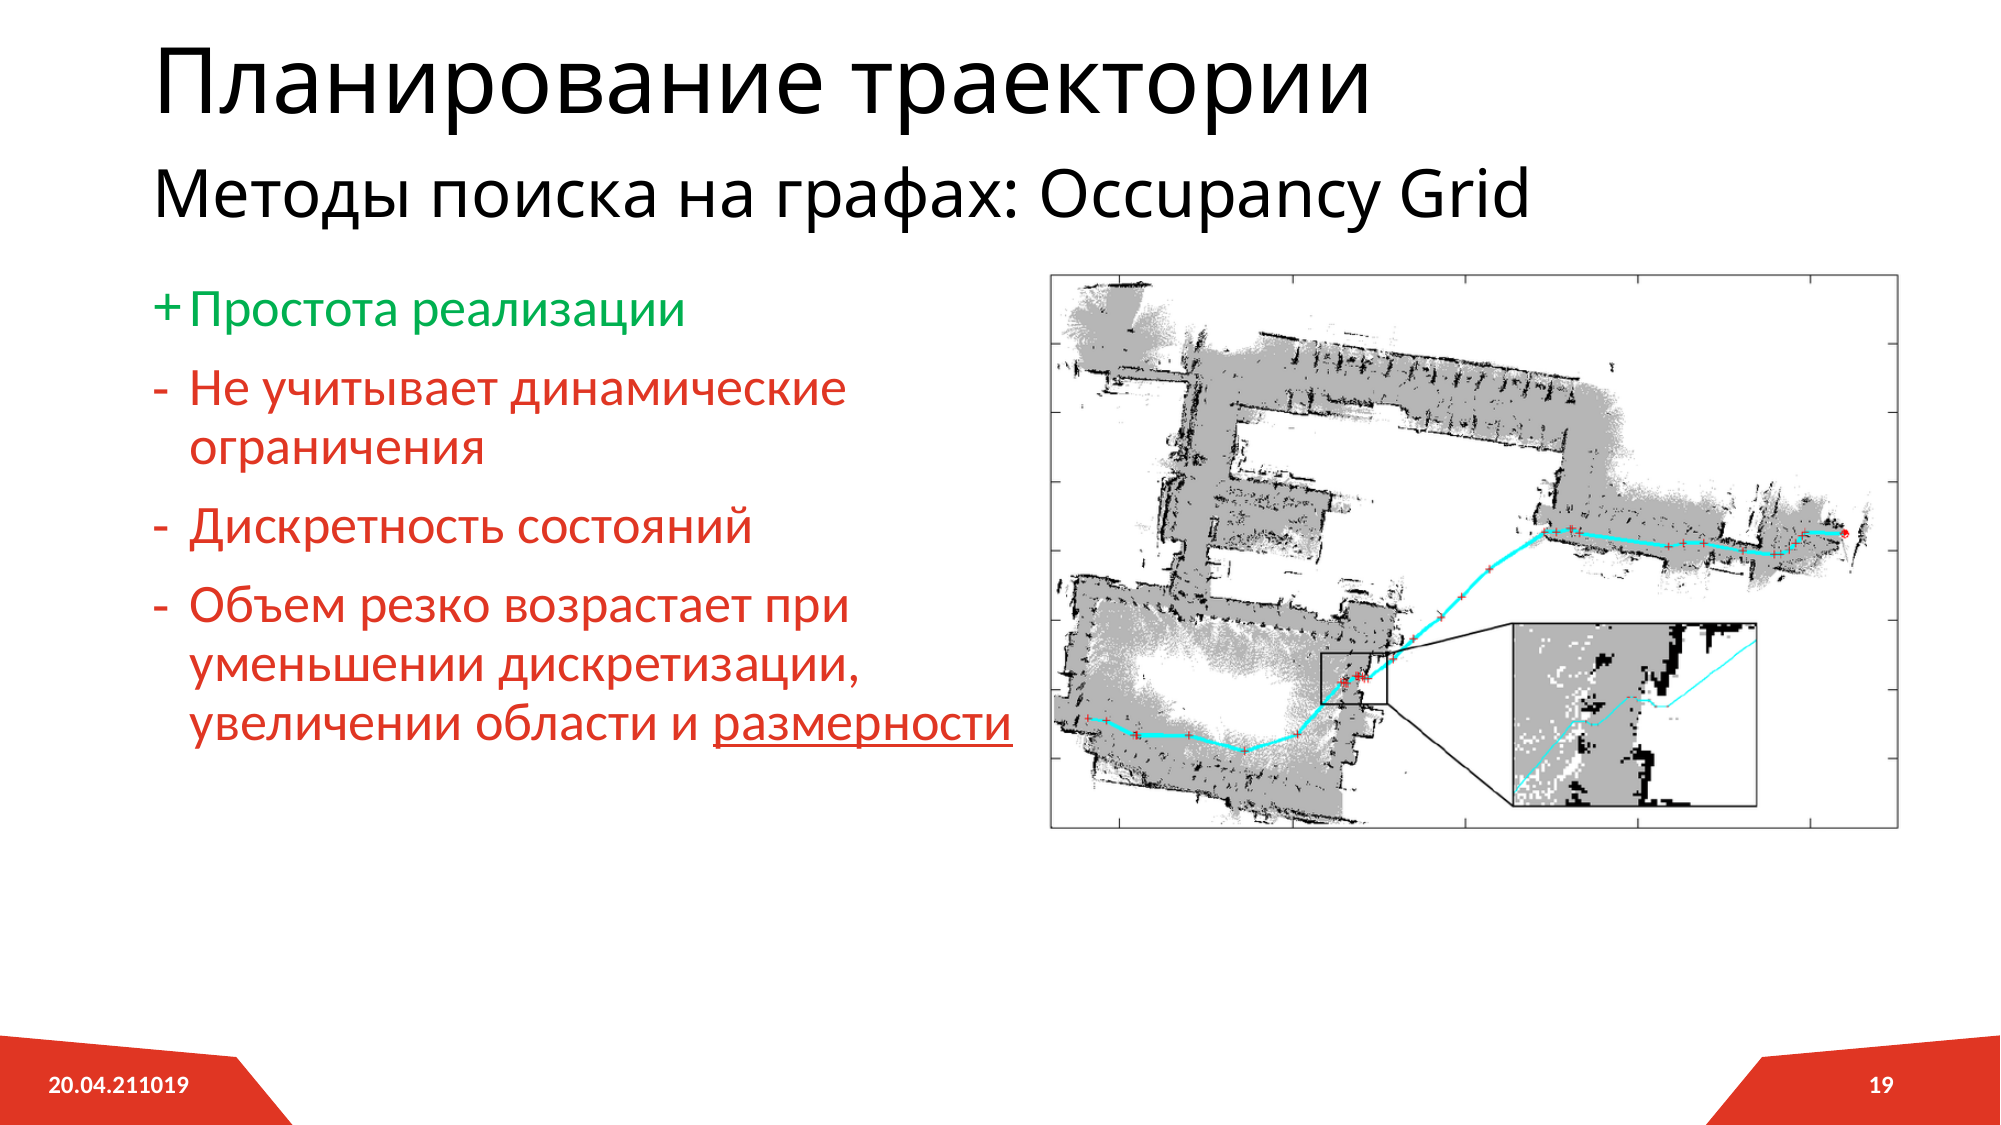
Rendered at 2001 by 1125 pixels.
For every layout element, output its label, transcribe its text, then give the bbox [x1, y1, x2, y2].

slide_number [0, 1042, 238, 1125]
picture [1048, 272, 1901, 832]
list Простота реализации Не учитывает динамические ограничения Дискретность состояний Объем резко возрастает при уменьшении дискретизации, увеличении области и размерности [137, 272, 1039, 946]
slide_number 19 [1762, 1042, 2000, 1125]
list Методы поиска на графах: Occupancy Grid [137, 152, 1863, 245]
title Планирование траектории [137, 21, 1863, 148]
